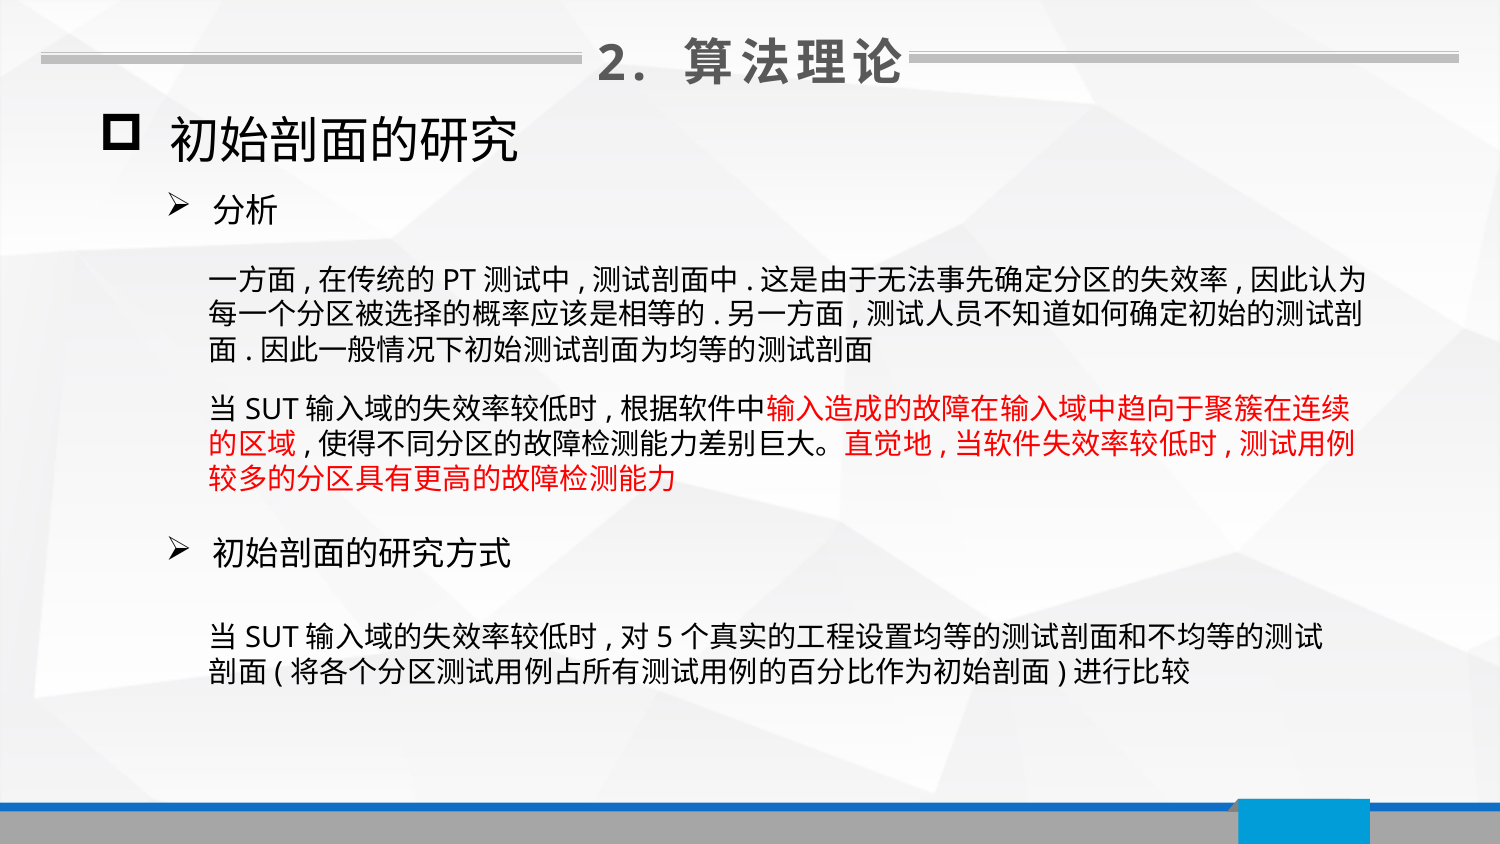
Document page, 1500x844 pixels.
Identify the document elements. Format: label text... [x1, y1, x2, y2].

text_box 当SUT输入域的失效率较低时,对5个真实的工程设置均等的测试剖面和不均等的测试剖面(将各个分区测试用例占所有测试用例的百分比作为初始剖面)进行比较 [194, 610, 1339, 696]
picture [0, 1, 1500, 802]
text_box 分析 [150, 181, 1127, 236]
text_box 初始剖面的研究 [84, 100, 1141, 176]
text_box 当SUT输入域的失效率较低时,根据软件中输入造成的故障在输入域中趋向于聚簇在连续的区域,使得不同分区的故障检测能力差别巨大。直觉地,当软件失效率较低时,测试用例较多的分区具有更高的故障检测能力 [194, 383, 1382, 503]
text_box 初始剖面的研究方式 [151, 525, 555, 580]
text_box 2. 算法理论 [577, 25, 923, 98]
